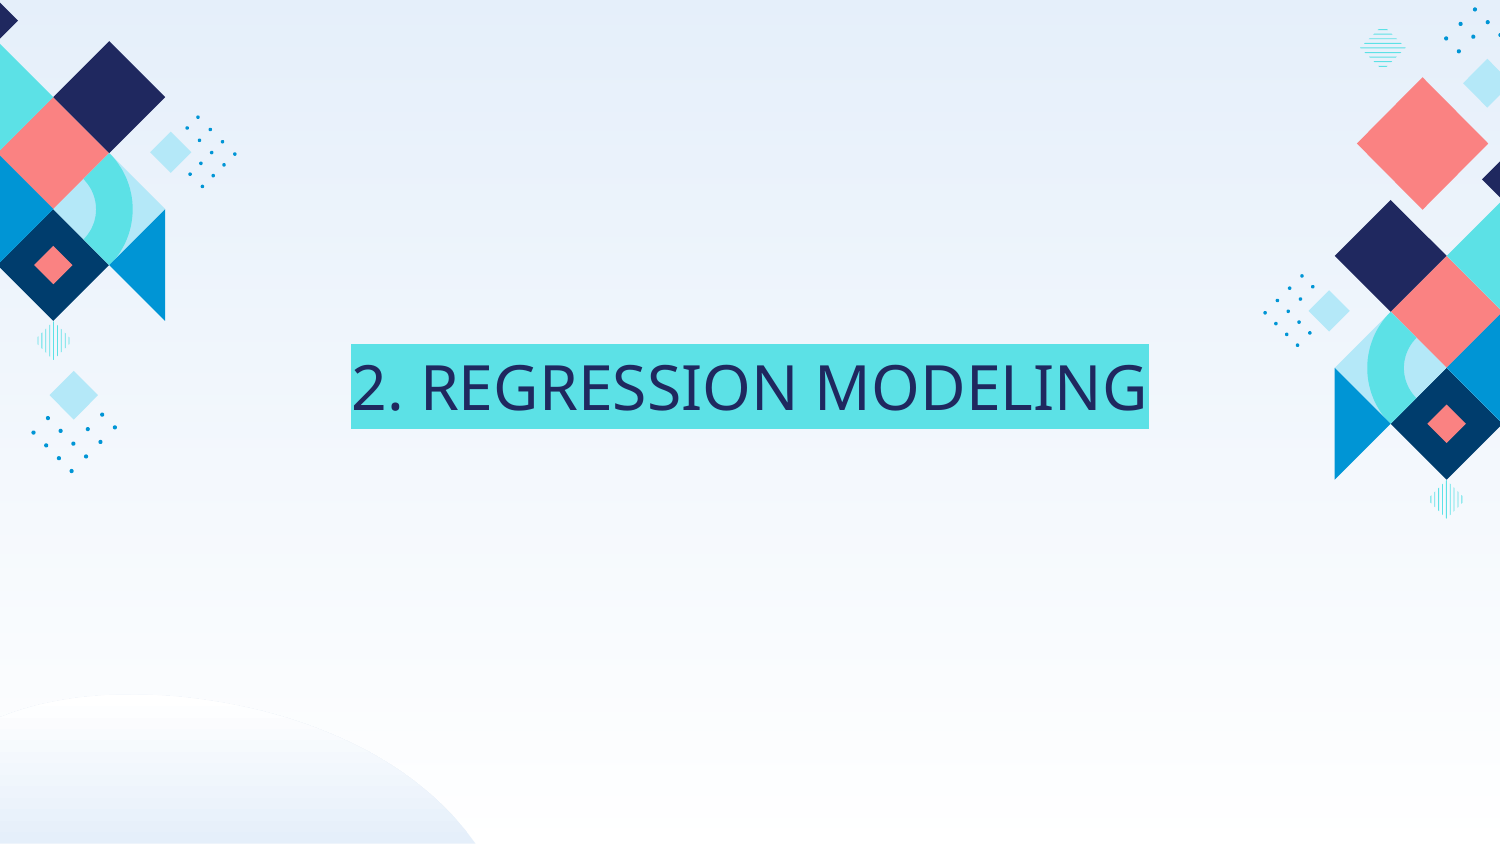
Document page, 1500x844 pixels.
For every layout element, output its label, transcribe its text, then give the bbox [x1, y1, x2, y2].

title 2. REGRESSION MODELING [118, 333, 1382, 512]
